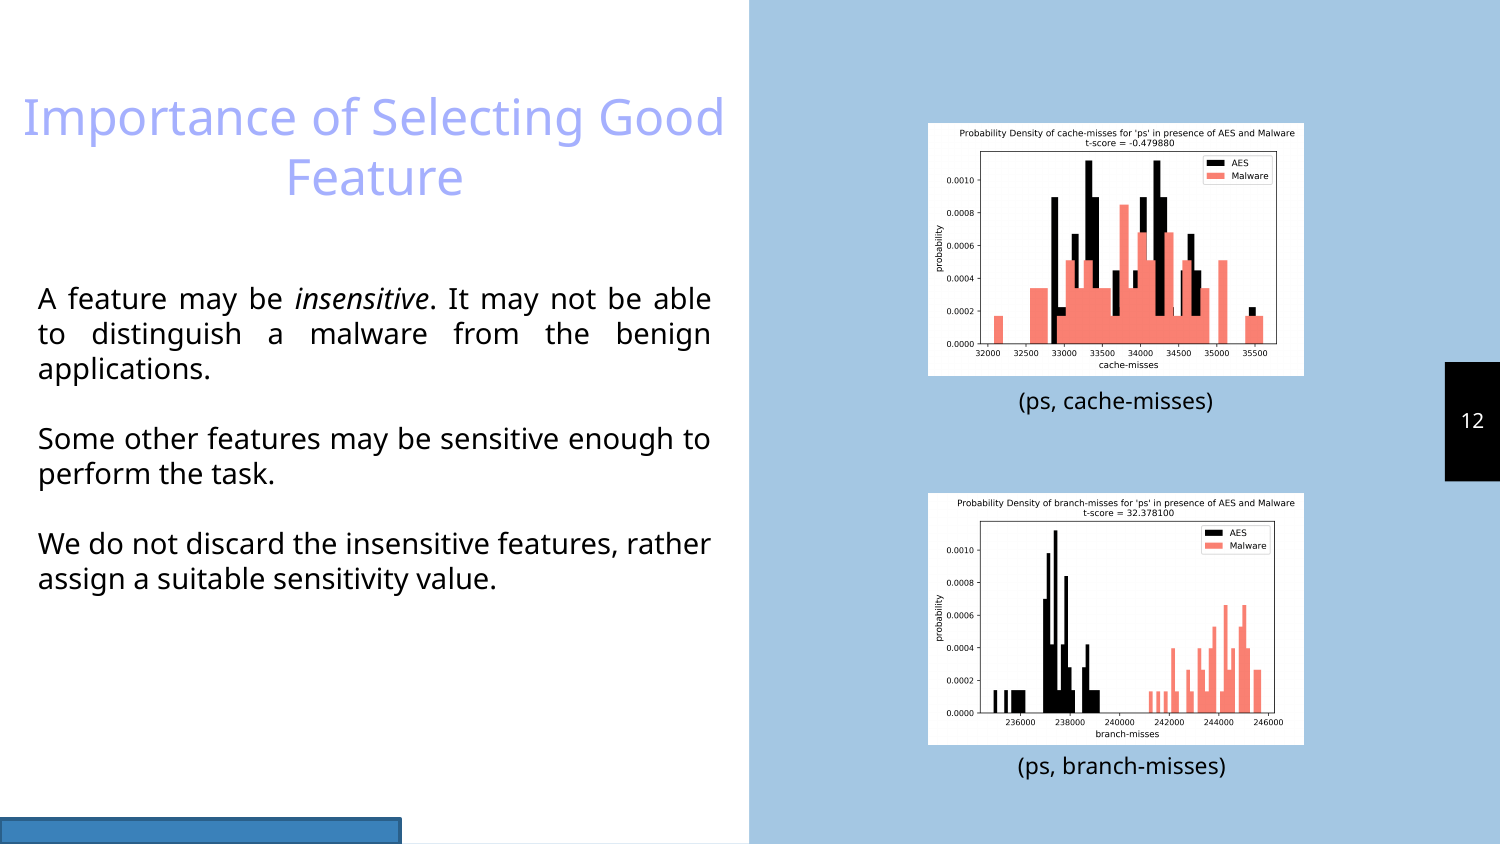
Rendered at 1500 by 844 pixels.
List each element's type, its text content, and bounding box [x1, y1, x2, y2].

text_box A feature may be insensitive. It may not be able to distinguish a malware from the benign applications. Some other features may be sensitive enough to perform the task. We do not discard the insensitive features, rather assign a suitable sensitivity value. [23, 272, 727, 603]
text_box (ps, cache-misses) [1003, 385, 1229, 422]
text_box [0, 817, 402, 844]
picture [928, 493, 1304, 745]
text_box (ps, branch-misses) [1003, 754, 1241, 787]
slide_number 12 [1444, 362, 1500, 482]
picture [928, 123, 1304, 376]
text_box Importance of Selecting Good Feature [0, 75, 750, 220]
